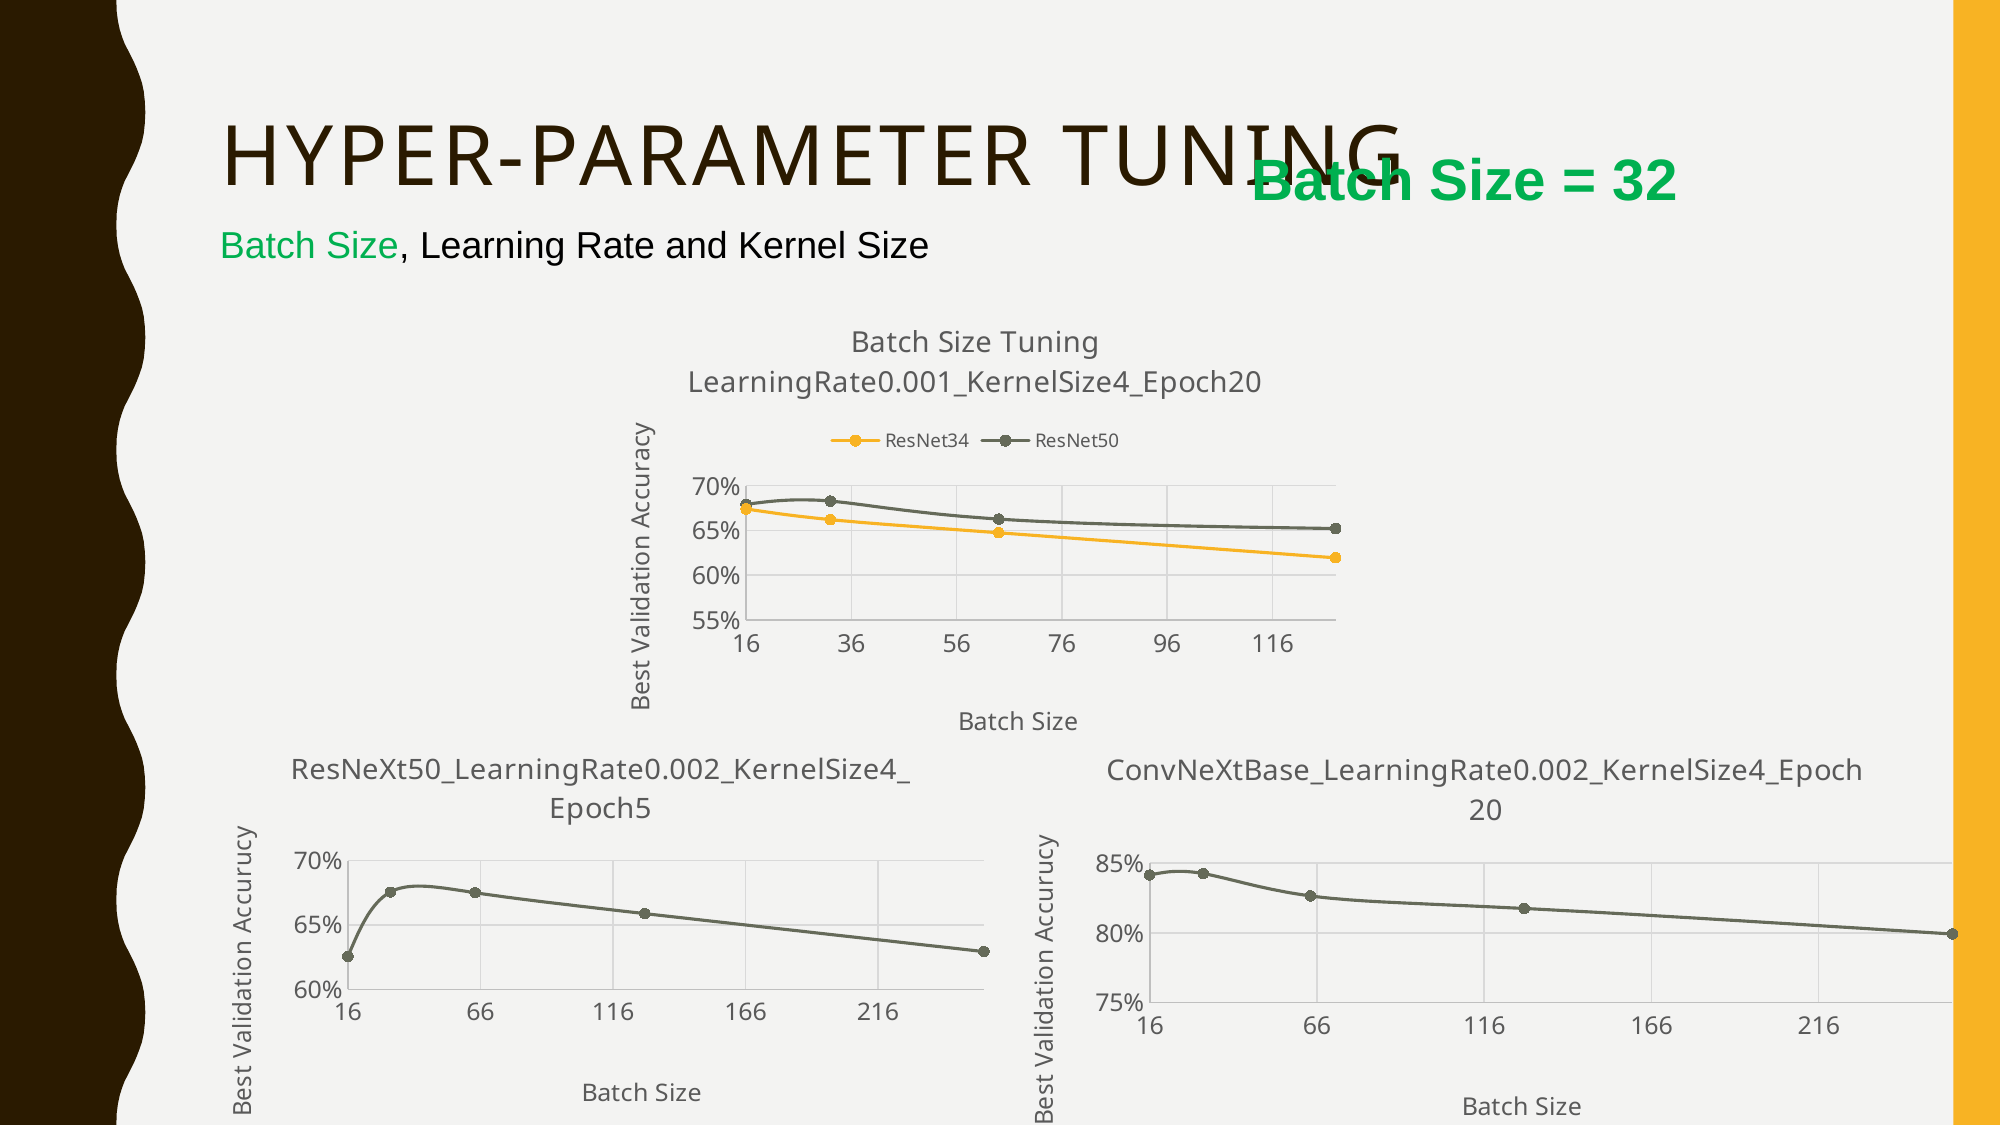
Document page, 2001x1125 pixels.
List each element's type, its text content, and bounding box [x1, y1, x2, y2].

text_box Hyper-Parameter Tuning [205, 105, 1825, 226]
text_box Batch Size = 32 [1236, 134, 1719, 220]
chart [201, 295, 1972, 1125]
text_box Batch Size, Learning Rate and Kernel Size [204, 213, 1494, 274]
